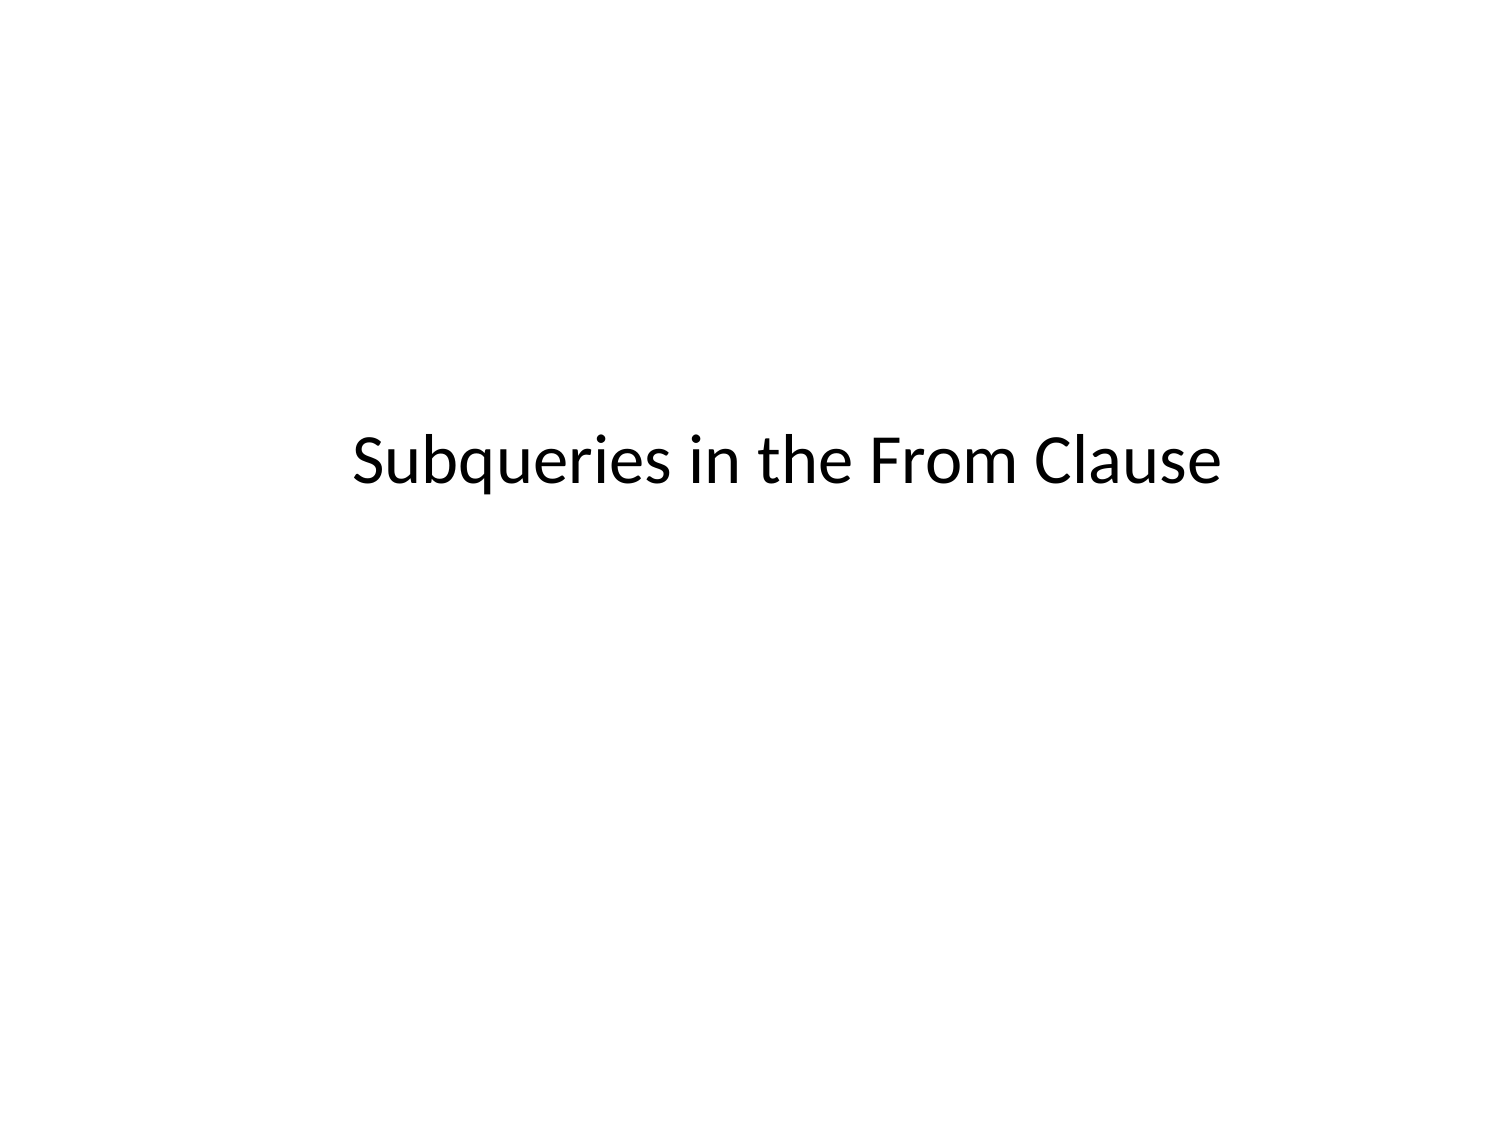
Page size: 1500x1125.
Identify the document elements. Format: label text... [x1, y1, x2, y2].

title Subqueries in the From Clause [126, 405, 1451, 506]
